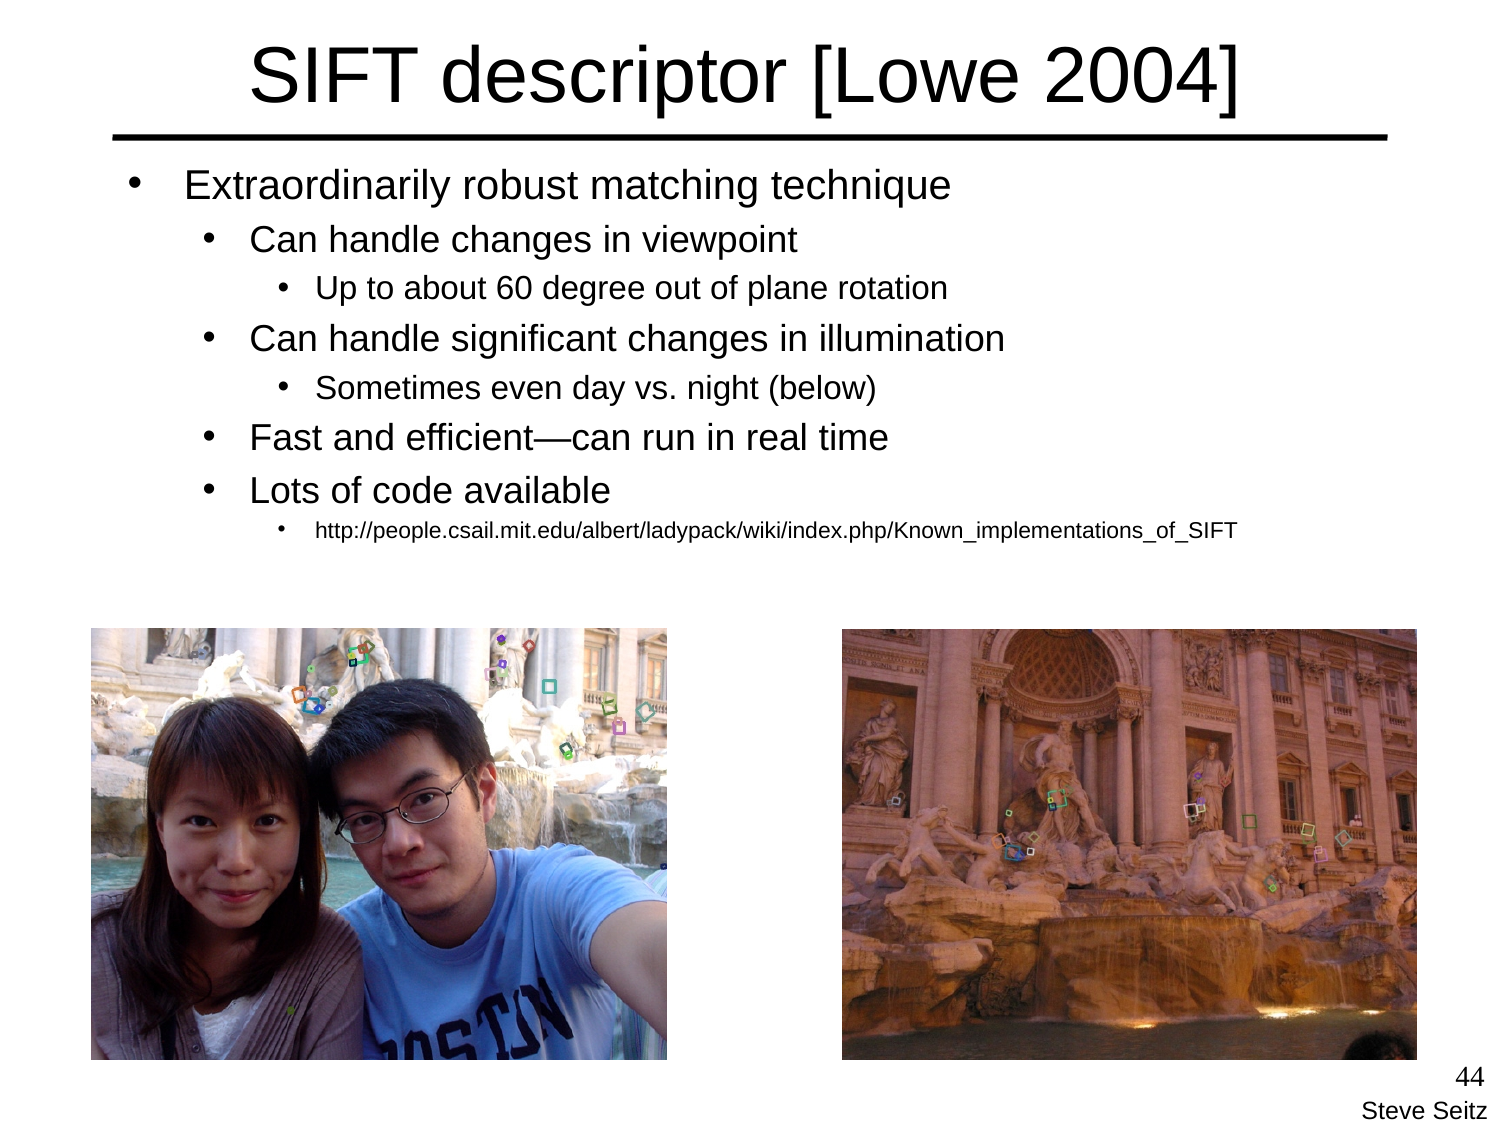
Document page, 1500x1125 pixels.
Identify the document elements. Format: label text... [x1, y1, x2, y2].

picture [90, 628, 667, 1060]
title SIFT descriptor [Lowe 2004] [0, 0, 1500, 143]
text_box 44 [1187, 1049, 1500, 1125]
list Extraordinarily robust matching technique Can handle changes in viewpoint Up to about 60 degree out of plane rotation Can handle significant changes in illumination Sometimes even day vs. night (below) Fast and efficient—can run in real time Lots of code available http://people.csail.mit.edu/albert/ladypack/wiki/index.php/Known_implementations_of_SIFT [112, 149, 1388, 1013]
picture [842, 628, 1417, 1060]
